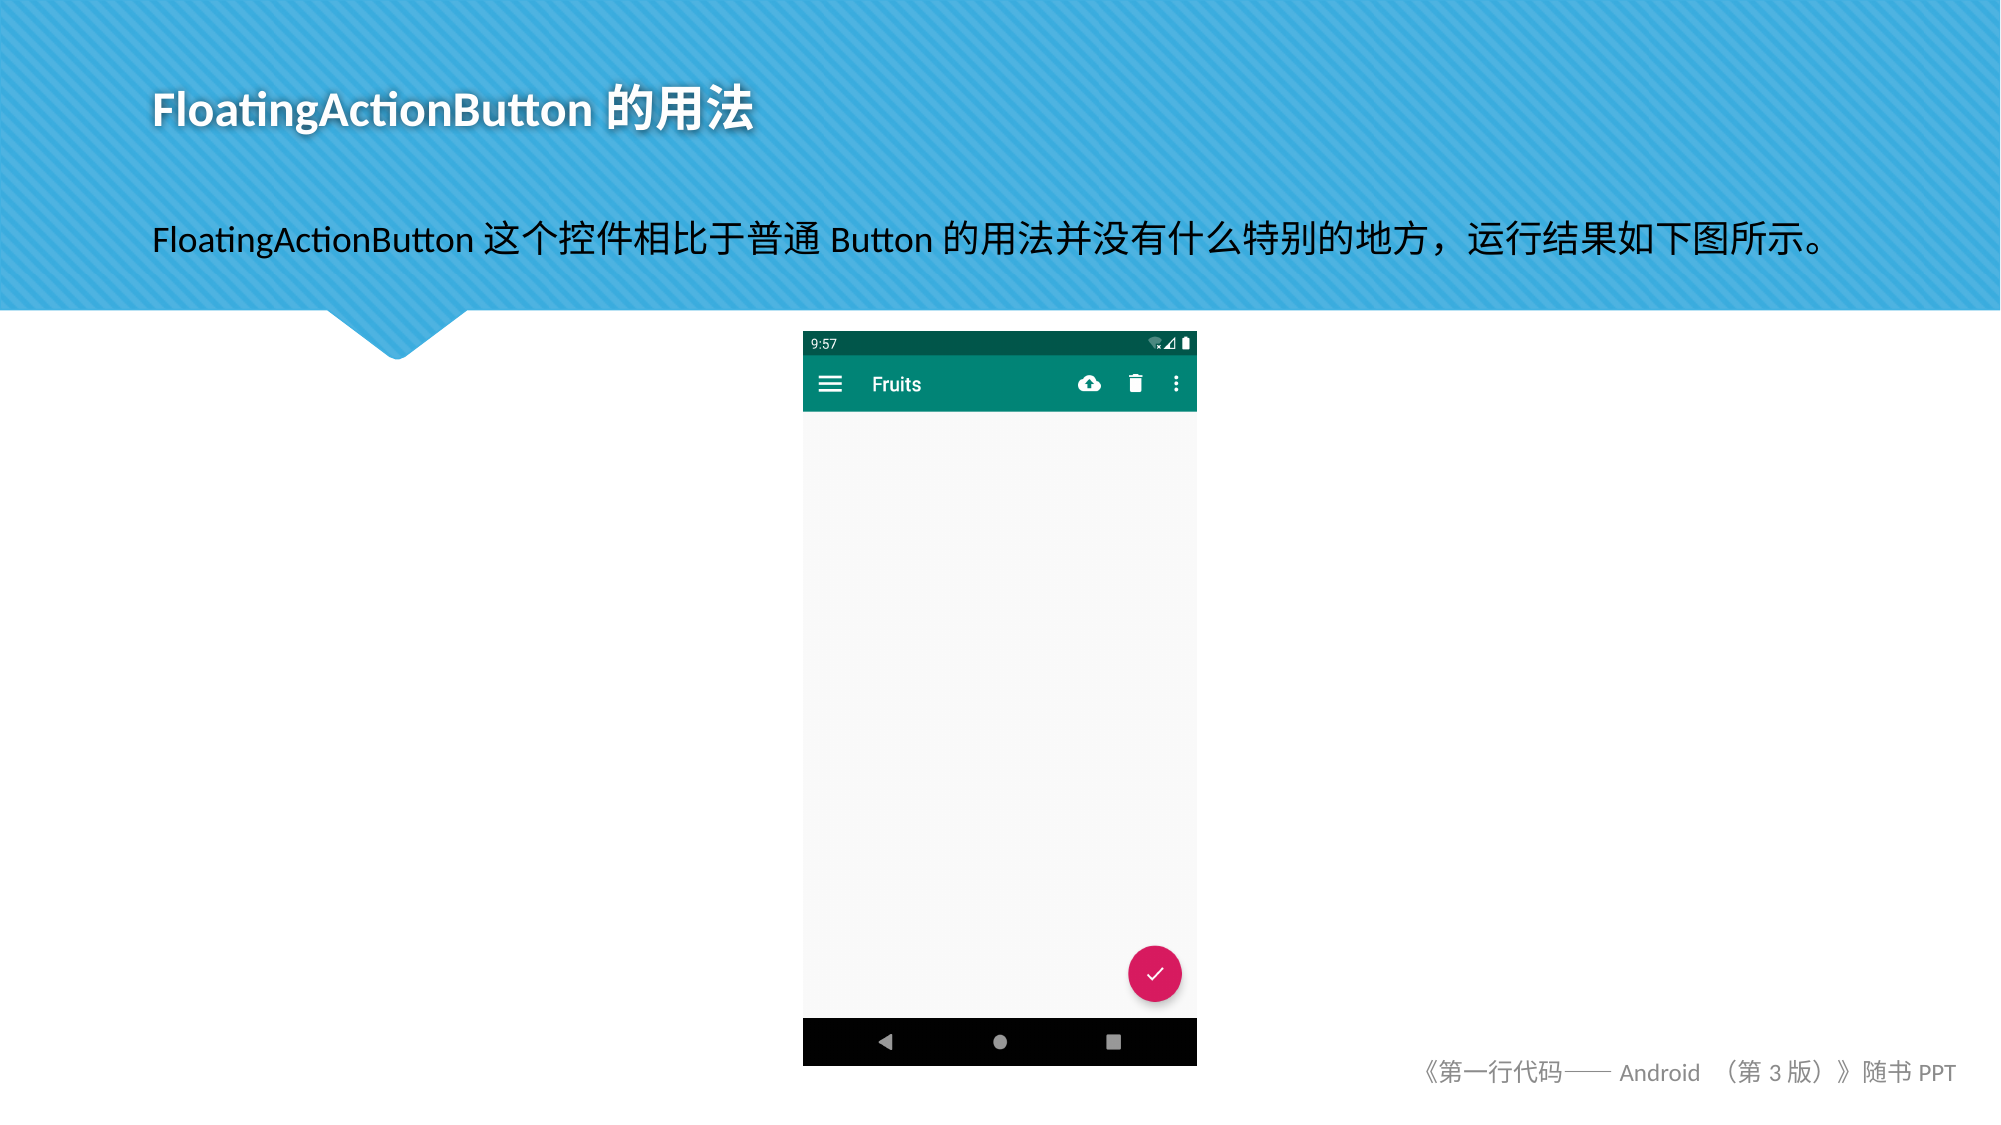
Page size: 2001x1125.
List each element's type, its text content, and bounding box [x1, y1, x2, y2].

title FloatingActionButton的用法 [137, 59, 1863, 144]
picture [803, 331, 1197, 1066]
text_box FloatingActionButton这个控件相比于普通Button的用法并没有什么特别的地方，运行结果如下图所示。 [137, 207, 1912, 268]
